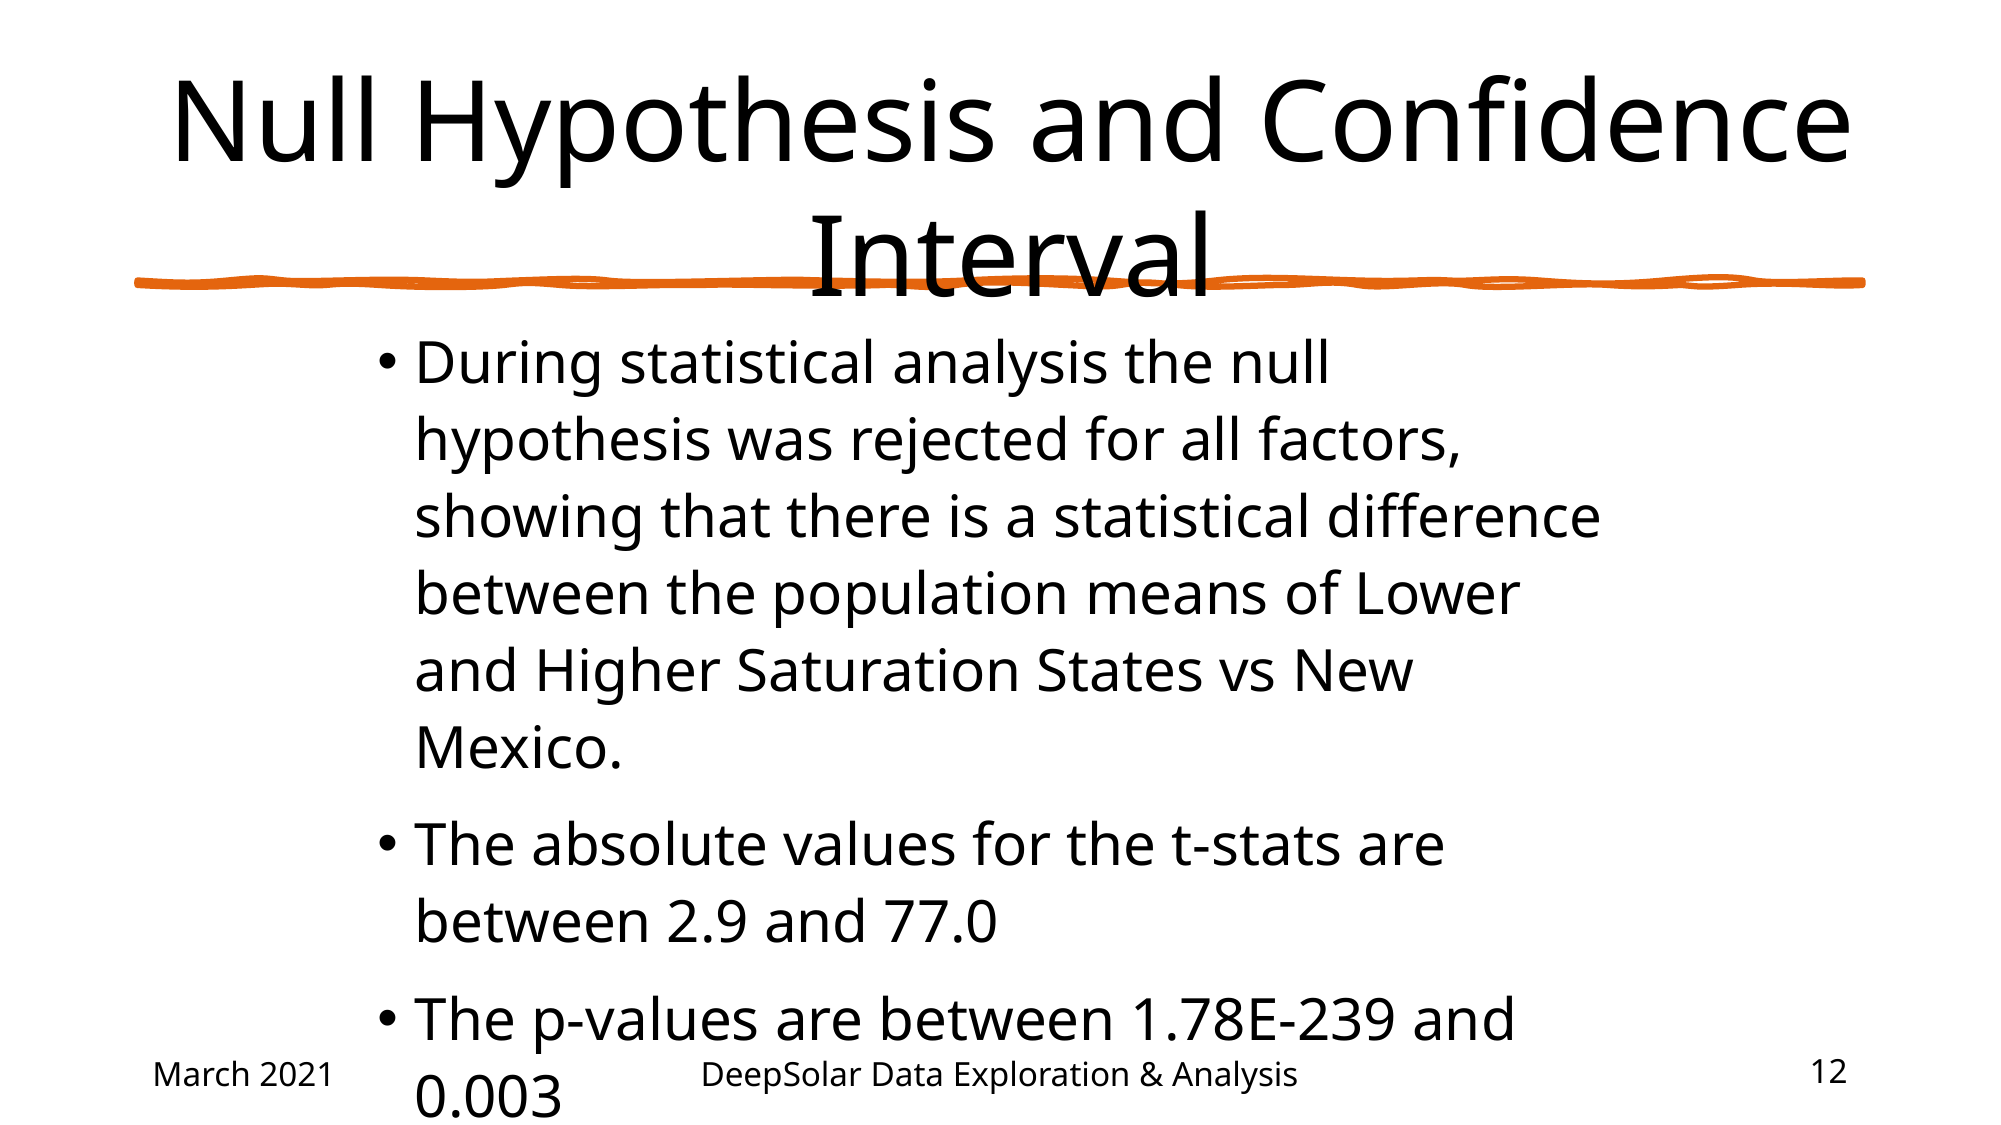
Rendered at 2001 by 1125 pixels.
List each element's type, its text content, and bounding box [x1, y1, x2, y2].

list During statistical analysis the null hypothesis was rejected for all factors, showing that there is a statistical difference between the population means of Lower and Higher Saturation States vs New Mexico. The absolute values for the t-stats are between 2.9 and 77.0 The p-values are between 1.78E-239 and 0.003 The t-stat, p-value and confidence interval data is available at the end of this presentation in the appendix. [362, 310, 1638, 985]
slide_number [137, 1042, 588, 1103]
footer DeepSolar Data Exploration & Analysis [662, 1042, 1338, 1103]
title Null Hypothesis and Confidence Interval [150, 75, 1875, 293]
slide_number 12 [1412, 1042, 1863, 1103]
